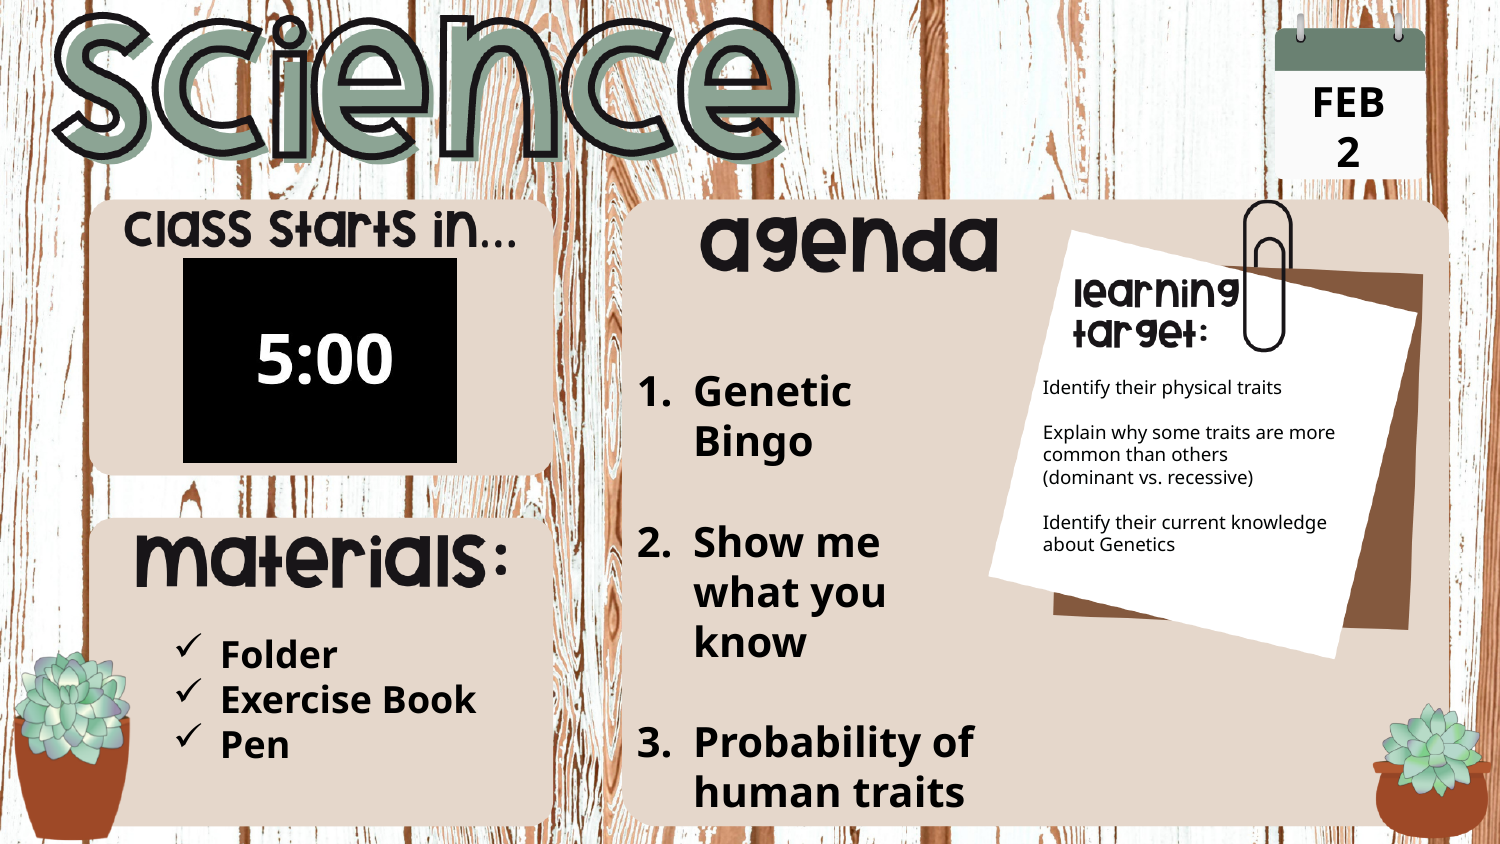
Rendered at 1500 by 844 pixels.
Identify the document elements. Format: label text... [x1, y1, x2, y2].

text_box FEB 2 [1276, 61, 1421, 192]
text_box Identify their physical traits Explain why some traits are more common than others (dominant vs. recessive) Identify their current knowledge about Genetics [1027, 360, 1377, 593]
text_box Genetic Bingo Show me what you know Probability of human traits [622, 357, 993, 844]
picture [0, 0, 1500, 844]
text_box Folder Exercise Book Pen [158, 616, 549, 782]
